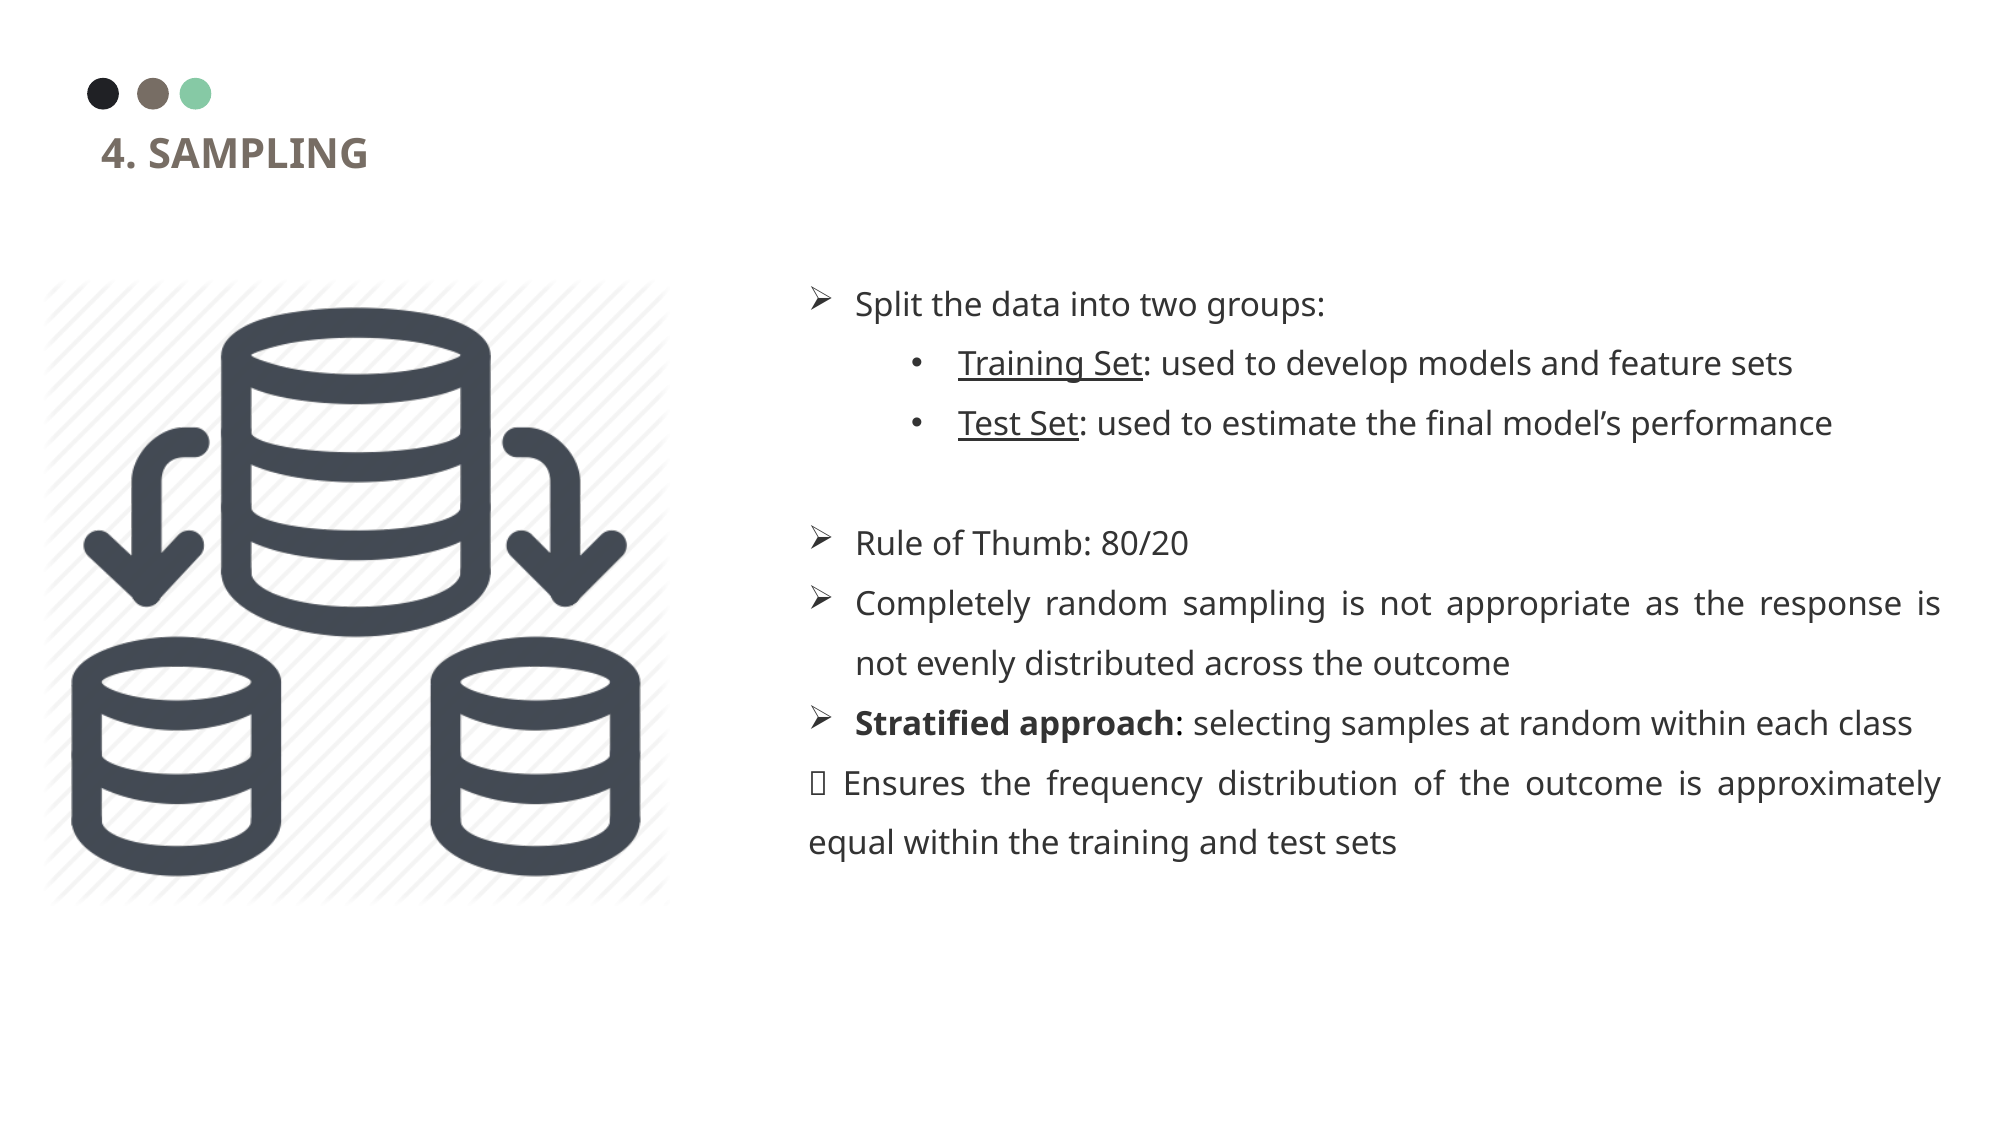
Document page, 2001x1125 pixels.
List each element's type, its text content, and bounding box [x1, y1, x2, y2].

text_box Split the data into two groups: Training Set: used to develop models and feature sets Test Set: used to estimate the final model’s performance Rule of Thumb: 80/20 Completely random sampling is not appropriate as the response is not evenly distributed across the outcome Stratified approach: selecting samples at random within each class  Ensures the frequency distribution of the outcome is approximately equal within the training and test sets [793, 255, 1958, 929]
picture [42, 278, 670, 906]
list 4. Sampling [90, 127, 873, 171]
text_box [86, 76, 120, 111]
text_box [178, 76, 213, 111]
text_box [136, 76, 170, 111]
